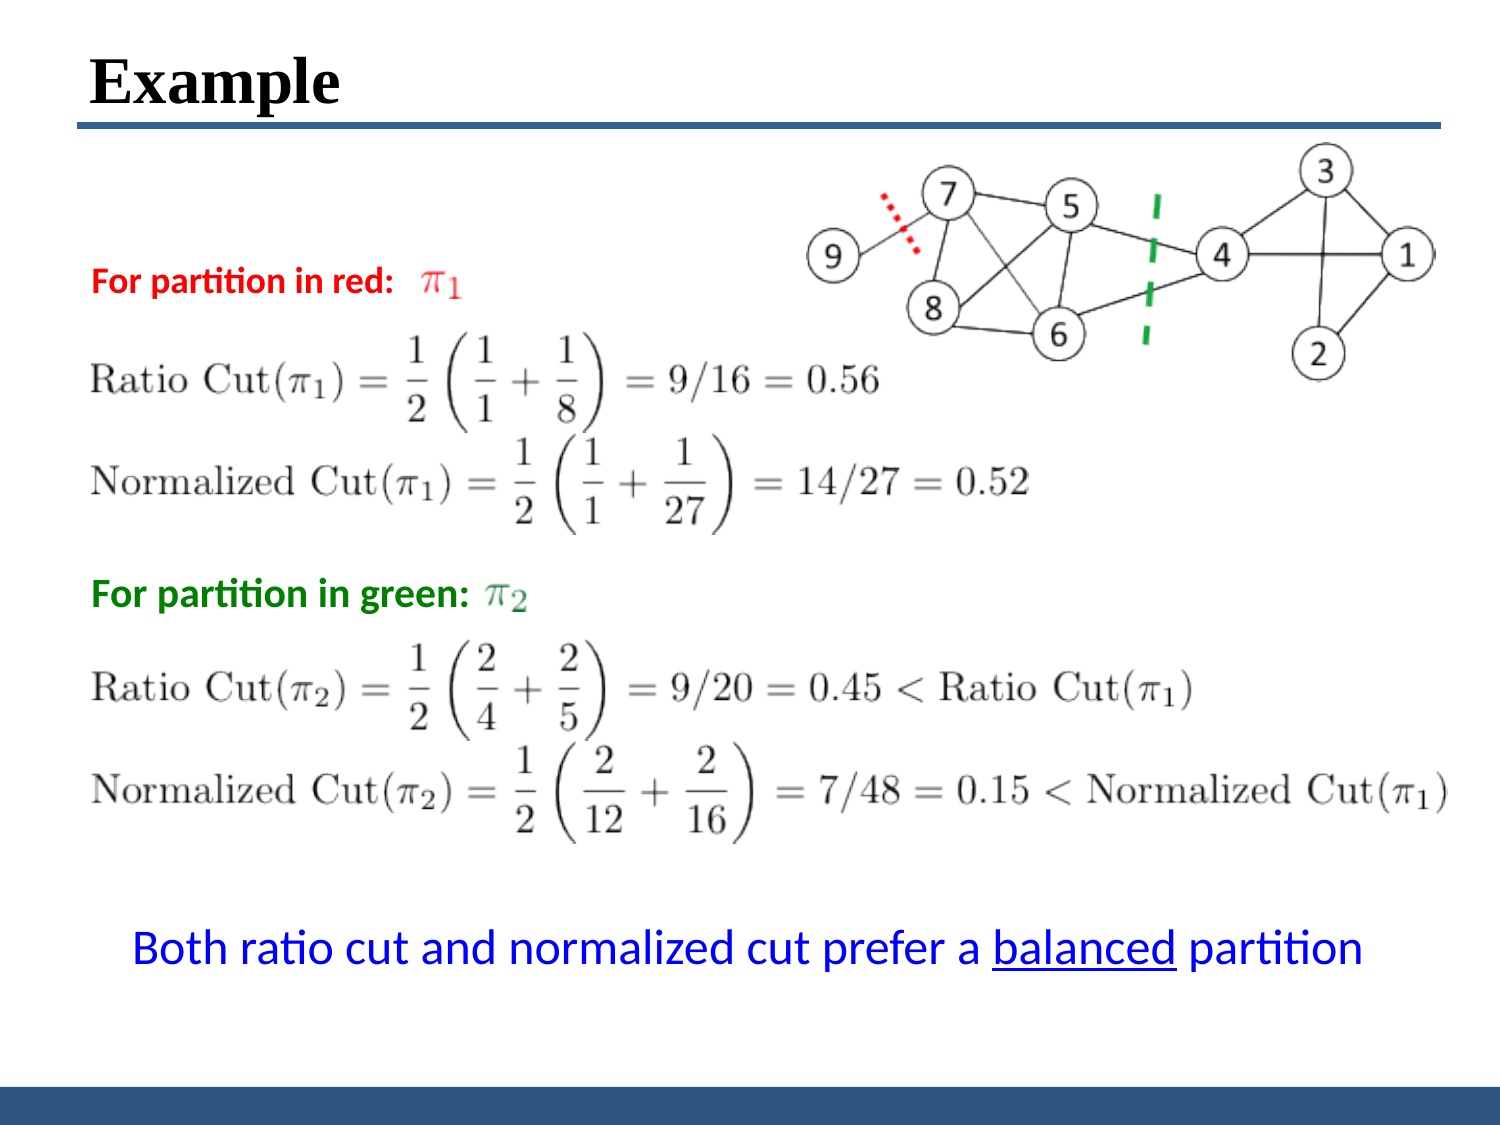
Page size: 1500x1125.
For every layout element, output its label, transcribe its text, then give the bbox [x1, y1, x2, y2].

picture [91, 142, 1436, 535]
text_box For partition in red: [76, 248, 419, 309]
picture [484, 582, 529, 612]
picture [419, 269, 462, 299]
picture [91, 638, 1448, 844]
text_box Both ratio cut and normalized cut prefer a balanced partition [117, 907, 1379, 983]
text_box For partition in green: [76, 557, 495, 623]
text_box Example [74, 29, 1229, 124]
